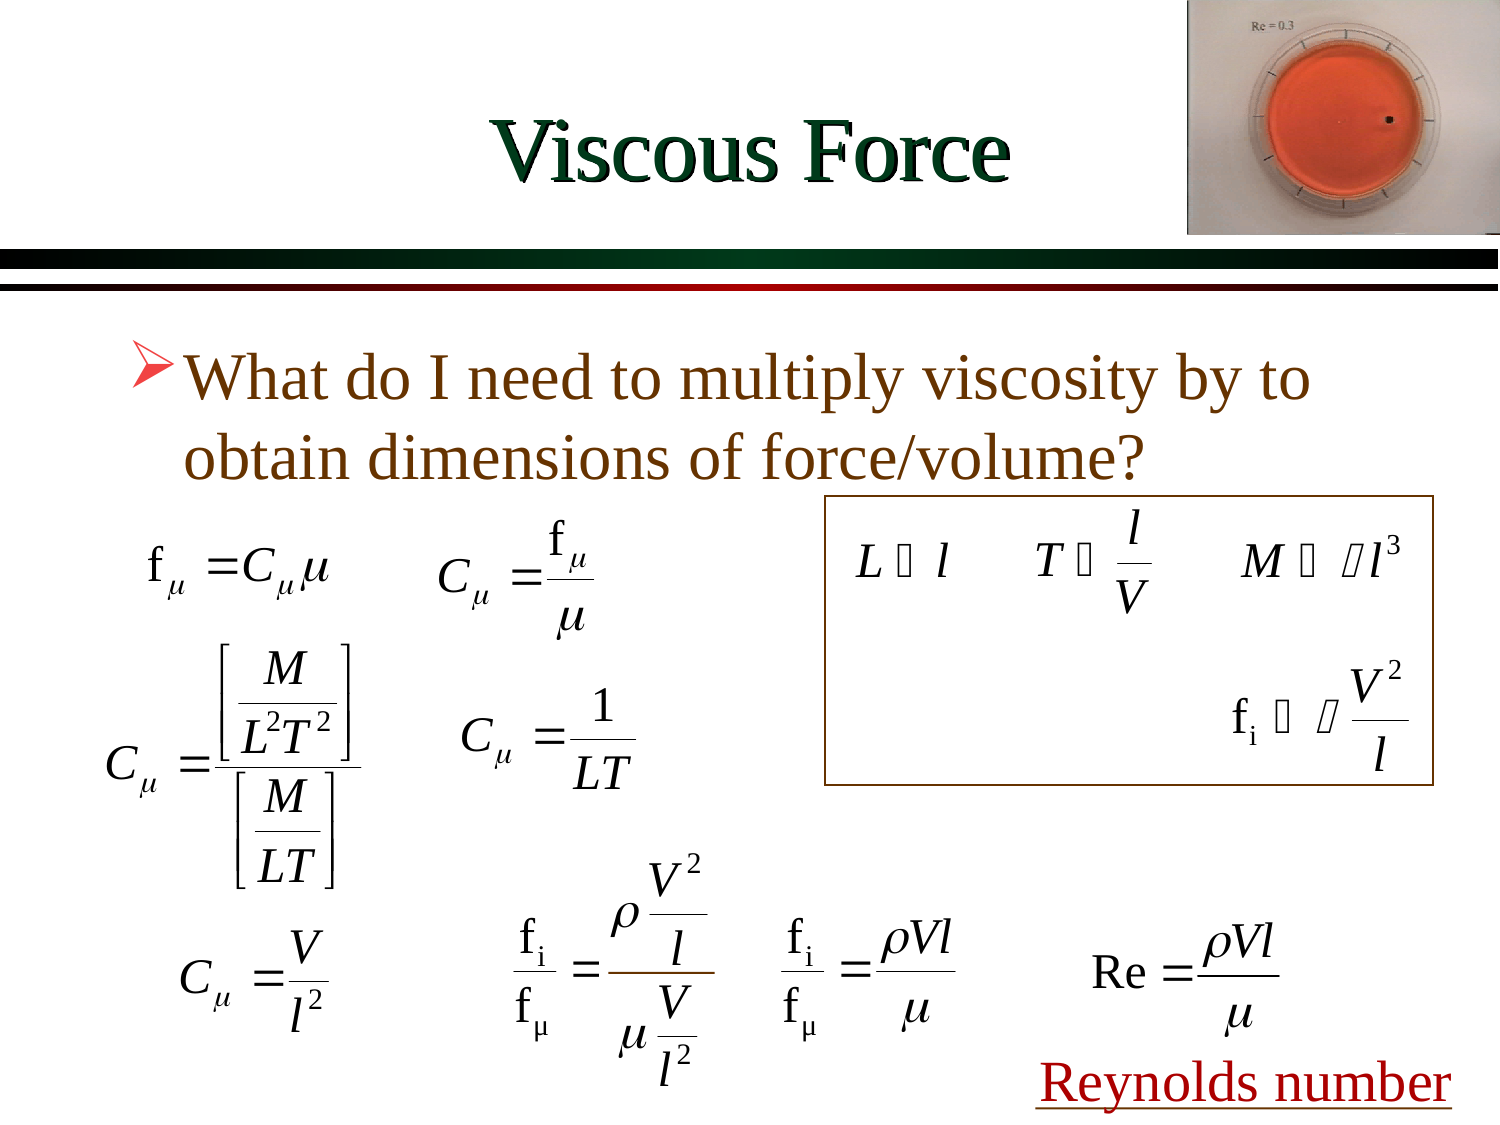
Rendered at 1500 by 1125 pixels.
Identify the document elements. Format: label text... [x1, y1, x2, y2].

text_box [824, 495, 1434, 786]
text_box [1087, 913, 1284, 1043]
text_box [102, 639, 368, 895]
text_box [143, 537, 336, 607]
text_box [777, 909, 961, 1048]
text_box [457, 676, 642, 796]
text_box Reynolds number [1024, 1035, 1468, 1121]
picture [1187, 0, 1500, 235]
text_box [176, 918, 335, 1038]
list What do I need to multiply viscosity by to obtain dimensions of force/volume? [112, 324, 1388, 1001]
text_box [604, 845, 712, 972]
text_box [509, 909, 600, 1048]
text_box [434, 510, 600, 647]
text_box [613, 980, 703, 1093]
title Viscous Force [112, 49, 1183, 238]
